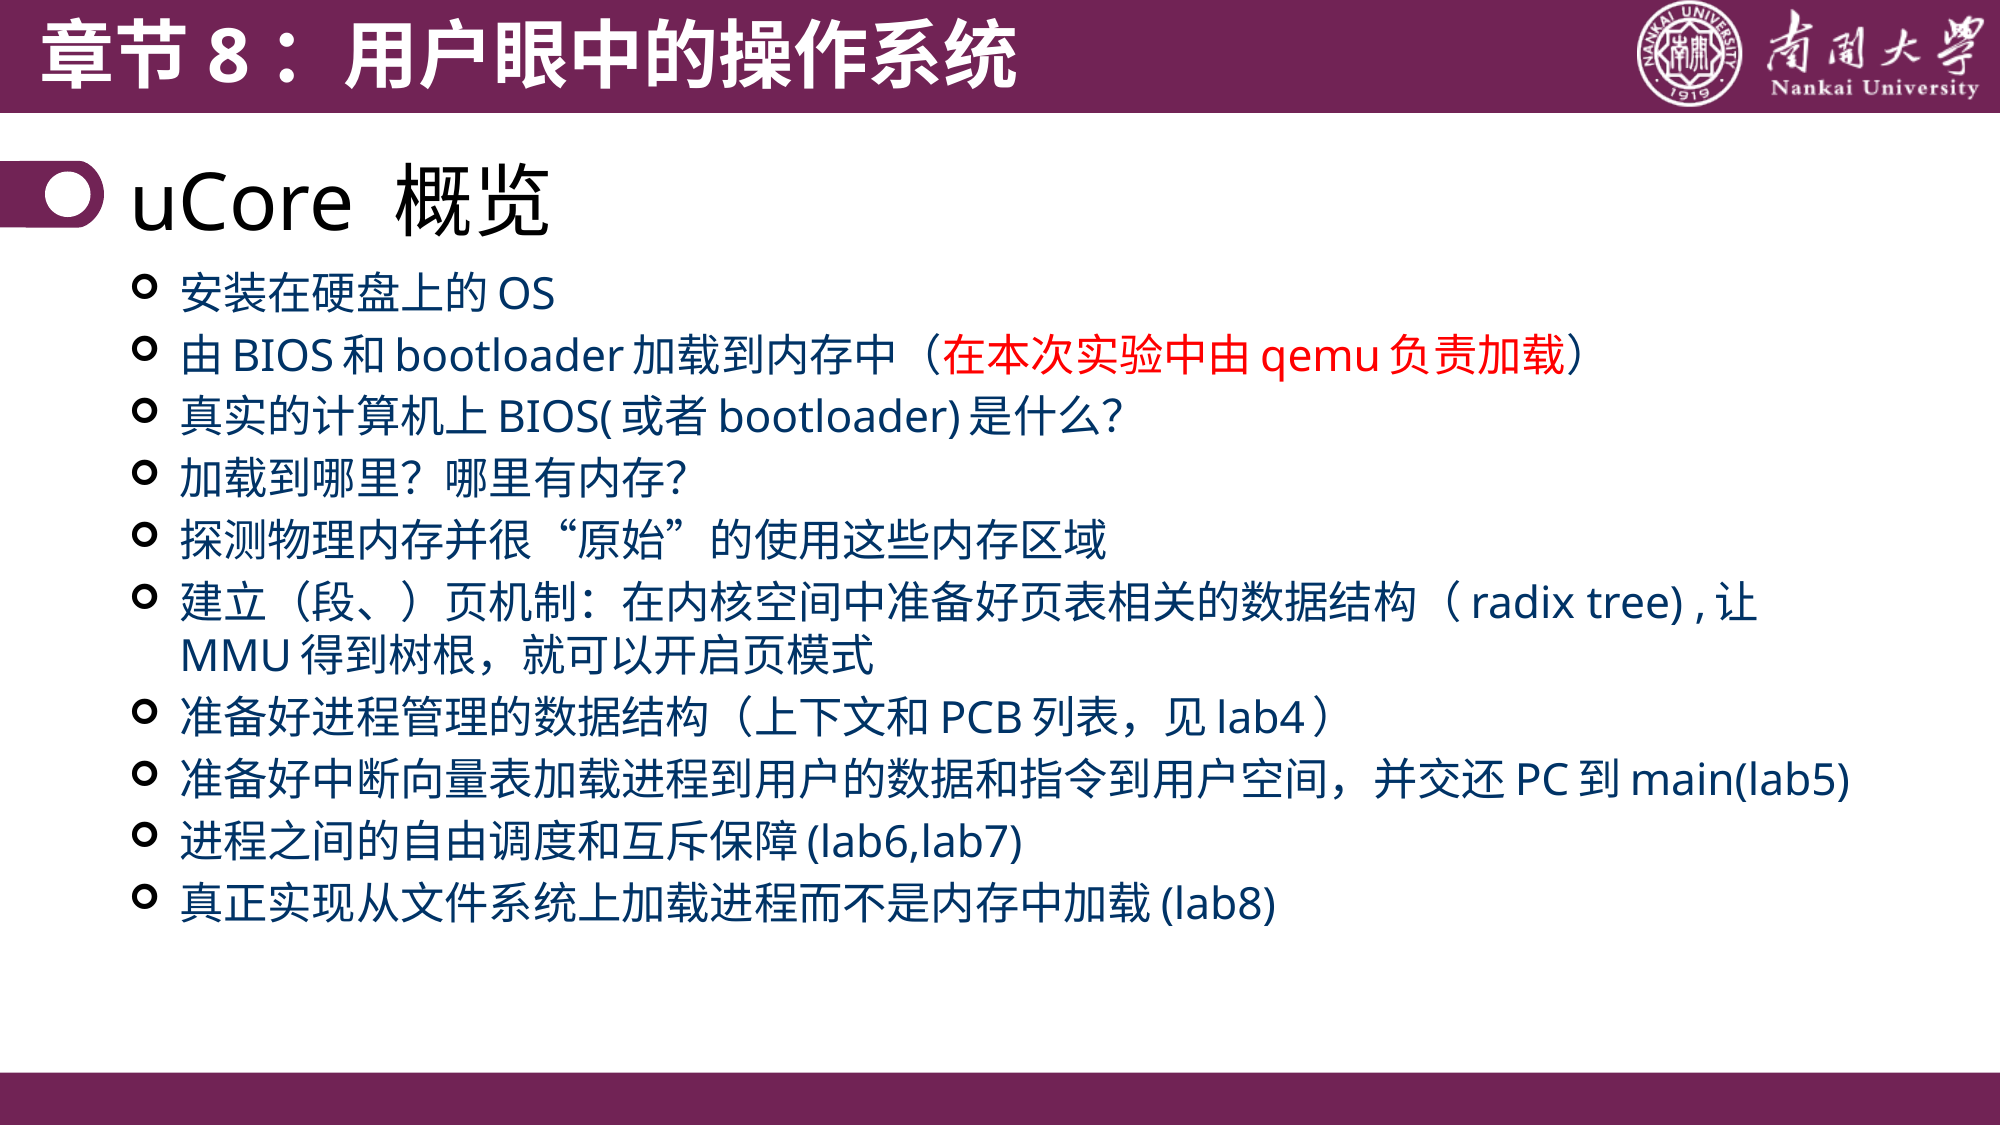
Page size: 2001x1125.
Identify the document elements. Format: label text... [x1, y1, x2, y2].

picture [1637, 0, 2001, 110]
title uCore 概览 [114, 143, 1886, 255]
list 安装在硬盘上的OS 由BIOS和bootloader加载到内存中（在本次实验中由qemu负责加载） 真实的计算机上BIOS(或者bootloader)是什么？ 加载到哪里？哪里有内存？ 探测物理内存并很“原始”的使用这些内存区域 建立（段、）页机制：在内核空间中准备好页表相关的数据结构（radix tree) ,让MMU得到树根，就可以开启页模式 准备好进程管理的数据结构（上下文和PCB列表，见lab4） 准备好中断向量表加载进程到用户的数据和指令到用户空间，并交还PC到main(lab5) 进程之间的自由调度和互斥保障(lab6,lab7) 真正实现从文件系统上加载进程而不是内存中加载(lab8) [114, 257, 1886, 972]
